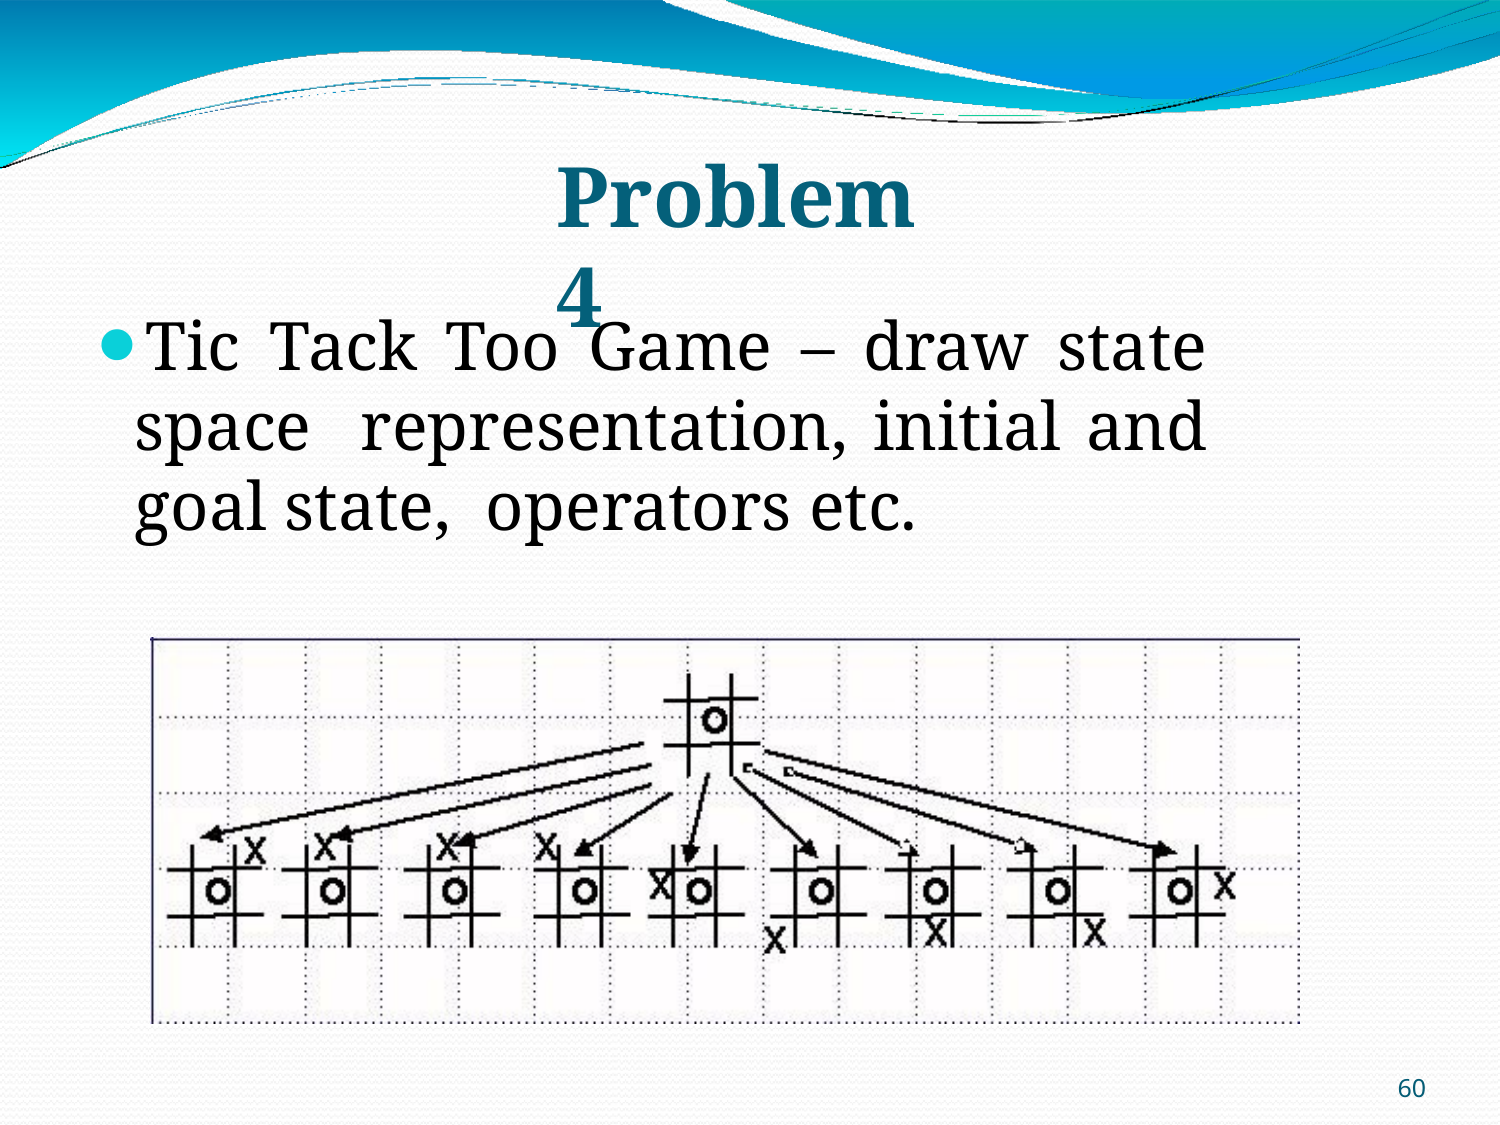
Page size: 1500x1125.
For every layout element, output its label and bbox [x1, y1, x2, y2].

picture [149, 637, 1301, 1024]
text_box [0, 0, 1500, 1125]
